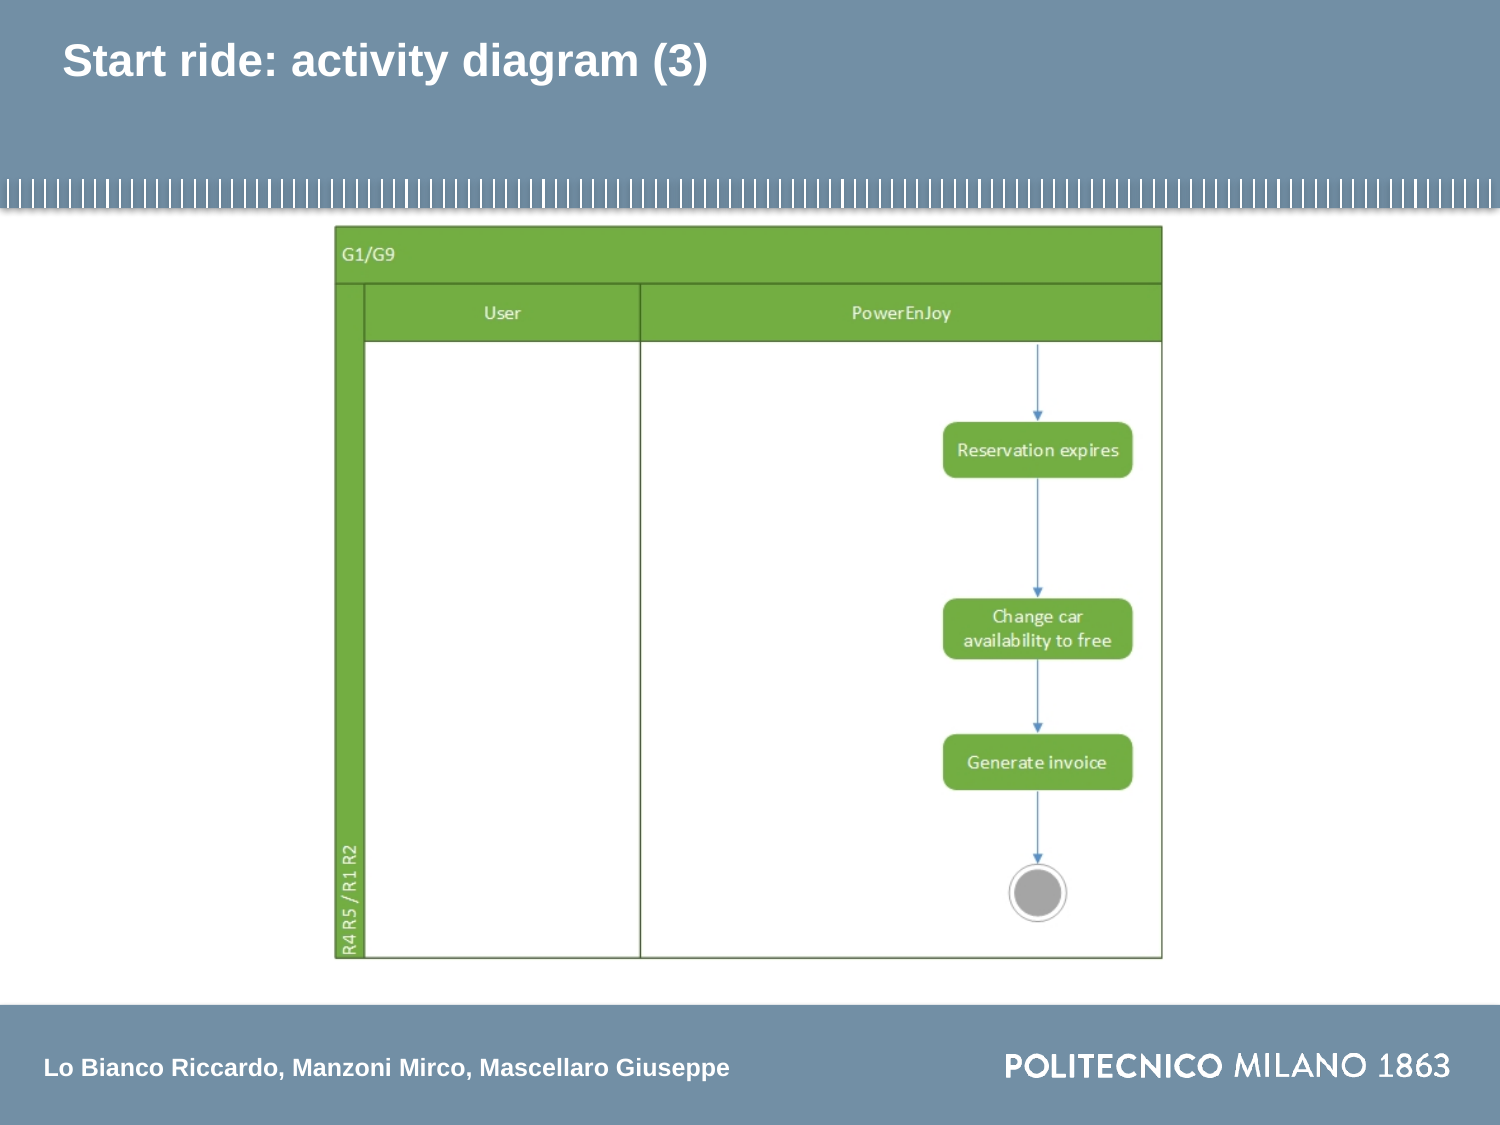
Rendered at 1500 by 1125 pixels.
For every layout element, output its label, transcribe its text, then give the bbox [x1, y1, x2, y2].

title Start ride: activity diagram (3) [47, 22, 1455, 161]
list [333, 224, 1169, 968]
picture [999, 1041, 1456, 1089]
